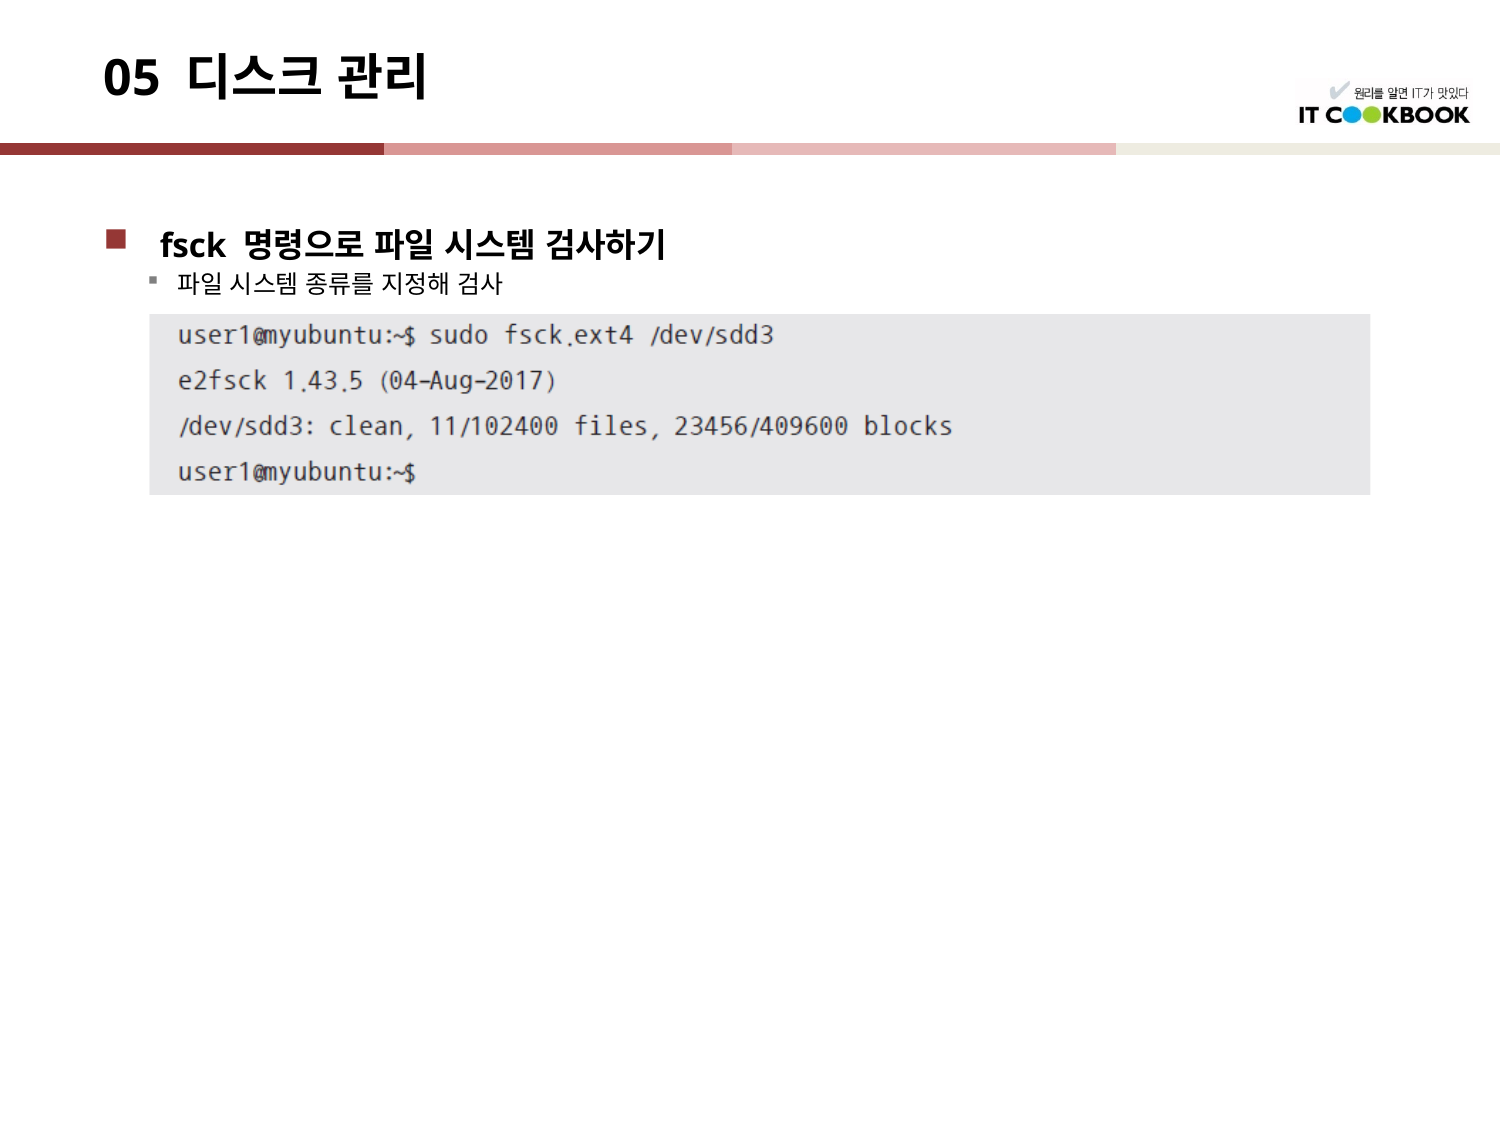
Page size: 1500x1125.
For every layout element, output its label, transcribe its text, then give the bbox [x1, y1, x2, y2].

picture [144, 314, 1380, 496]
picture [1295, 78, 1473, 125]
list fsck 명령으로 파일 시스템 검사하기 파일 시스템 종류를 지정해 검사 [88, 196, 1436, 1083]
title 05 디스크 관리 [88, 30, 1330, 121]
